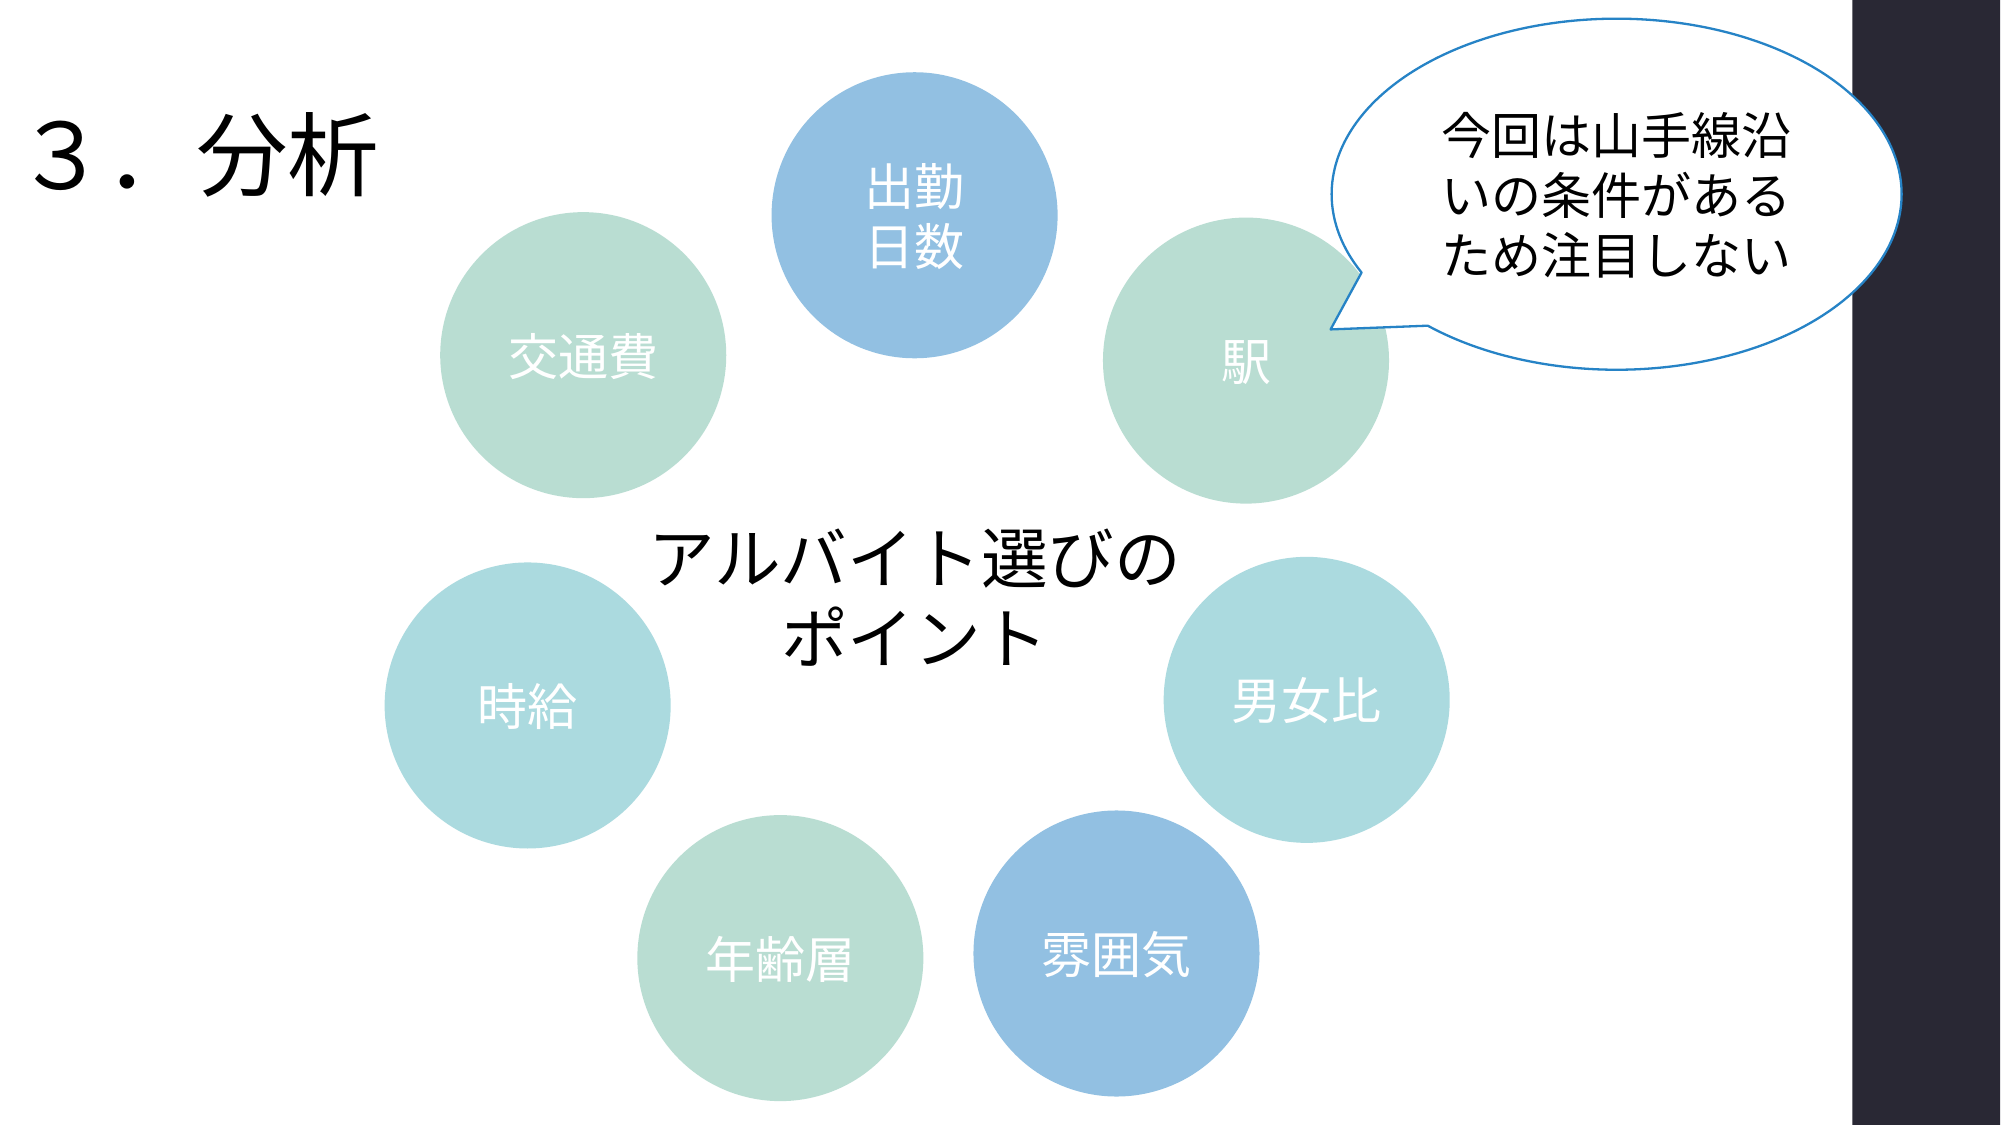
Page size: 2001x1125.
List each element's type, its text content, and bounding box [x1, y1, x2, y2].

text_box アルバイト選びの ポイント [629, 509, 1200, 685]
text_box 今回は山手線沿いの条件があるため注目しない [1329, 17, 1903, 371]
text_box 出勤 日数 [771, 72, 1058, 359]
title ３．分析 [0, 0, 1590, 218]
text_box 男女比 [1163, 556, 1450, 843]
text_box 駅 [1102, 217, 1390, 504]
text_box 雰囲気 [973, 810, 1260, 1097]
text_box 年齢層 [637, 815, 924, 1102]
text_box 交通費 [440, 212, 727, 499]
text_box 時給 [384, 562, 671, 849]
